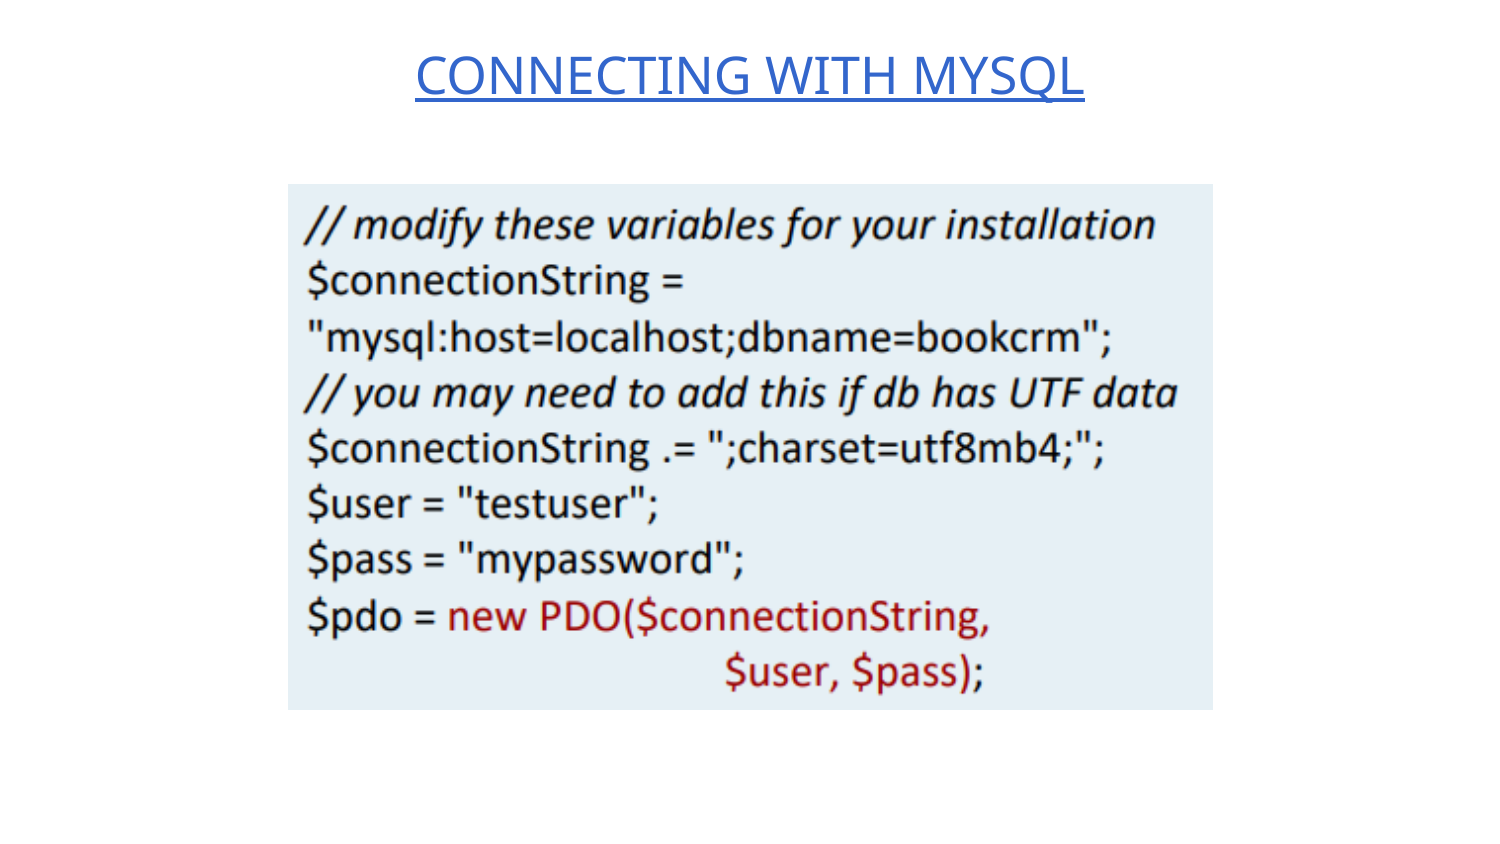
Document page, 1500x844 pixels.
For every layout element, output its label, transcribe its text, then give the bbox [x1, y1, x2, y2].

picture [288, 184, 1213, 710]
title CONNECTING WITH MYSQL [0, 37, 1500, 110]
